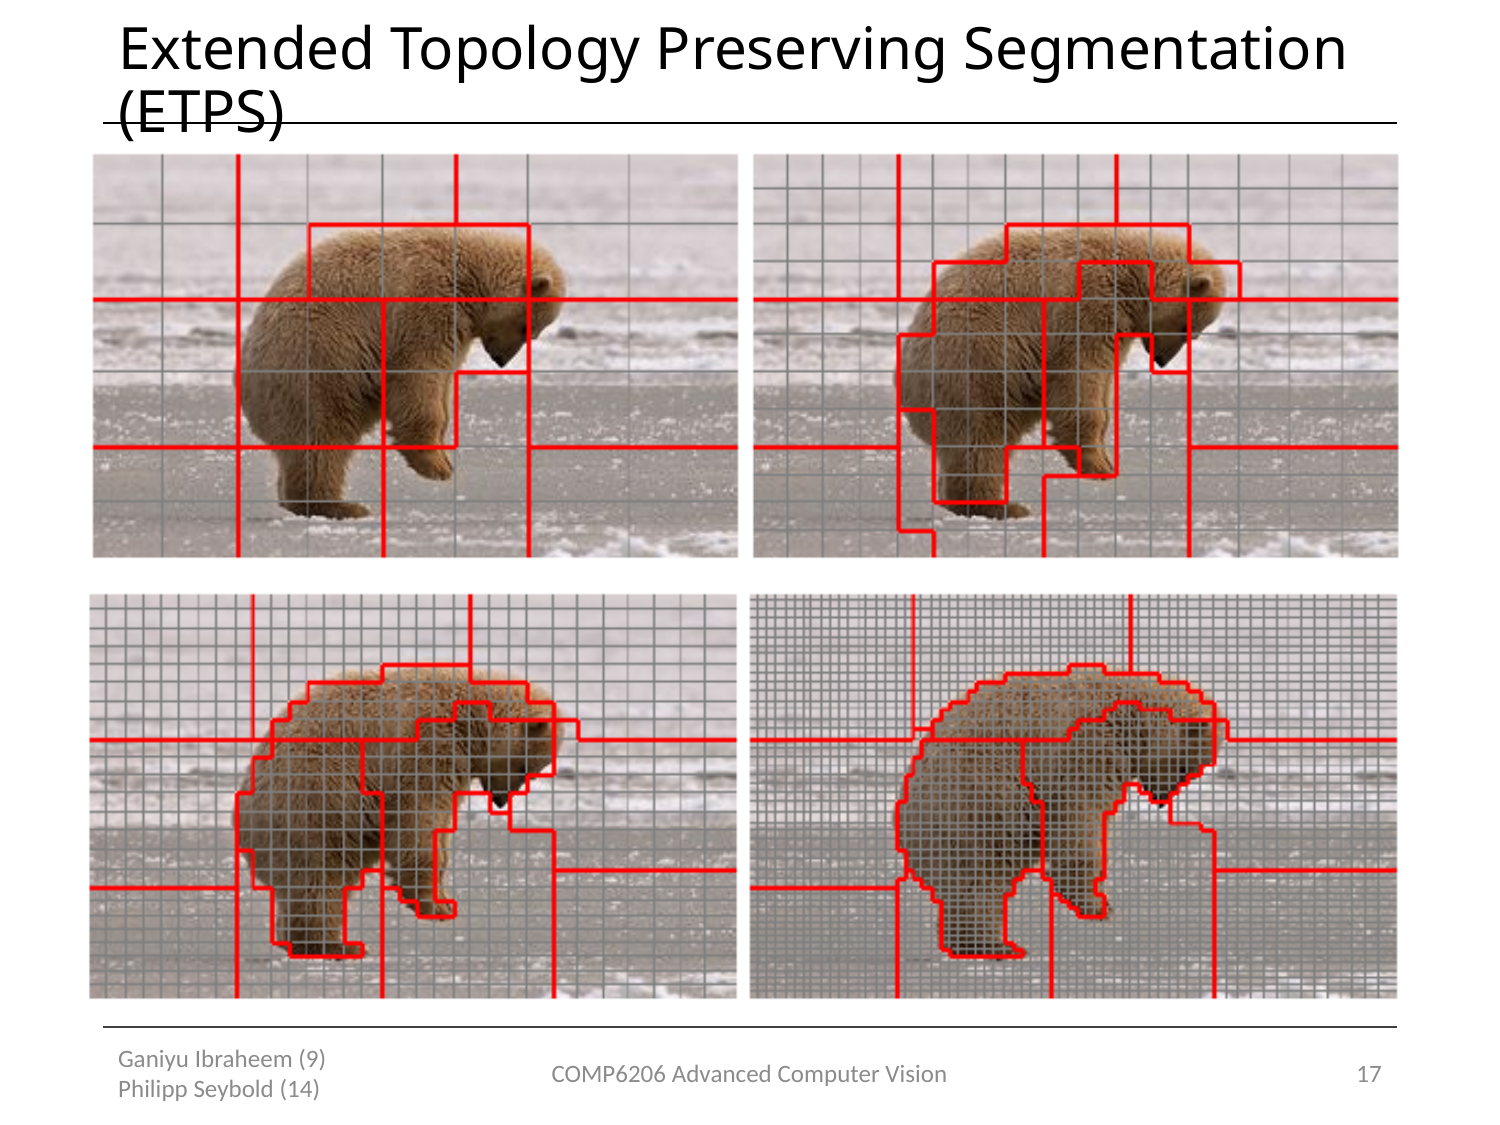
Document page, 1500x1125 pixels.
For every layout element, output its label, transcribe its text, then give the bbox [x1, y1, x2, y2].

slide_number Ganiyu Ibraheem (9) Philipp Seybold (14) [103, 1042, 358, 1103]
footer COMP6206 Advanced Computer Vision [496, 1042, 1004, 1103]
title Extended Topology Preserving Segmentation (ETPS) [103, 41, 1397, 124]
picture [87, 146, 1405, 568]
picture [79, 586, 1407, 1008]
slide_number 17 [1059, 1042, 1397, 1103]
